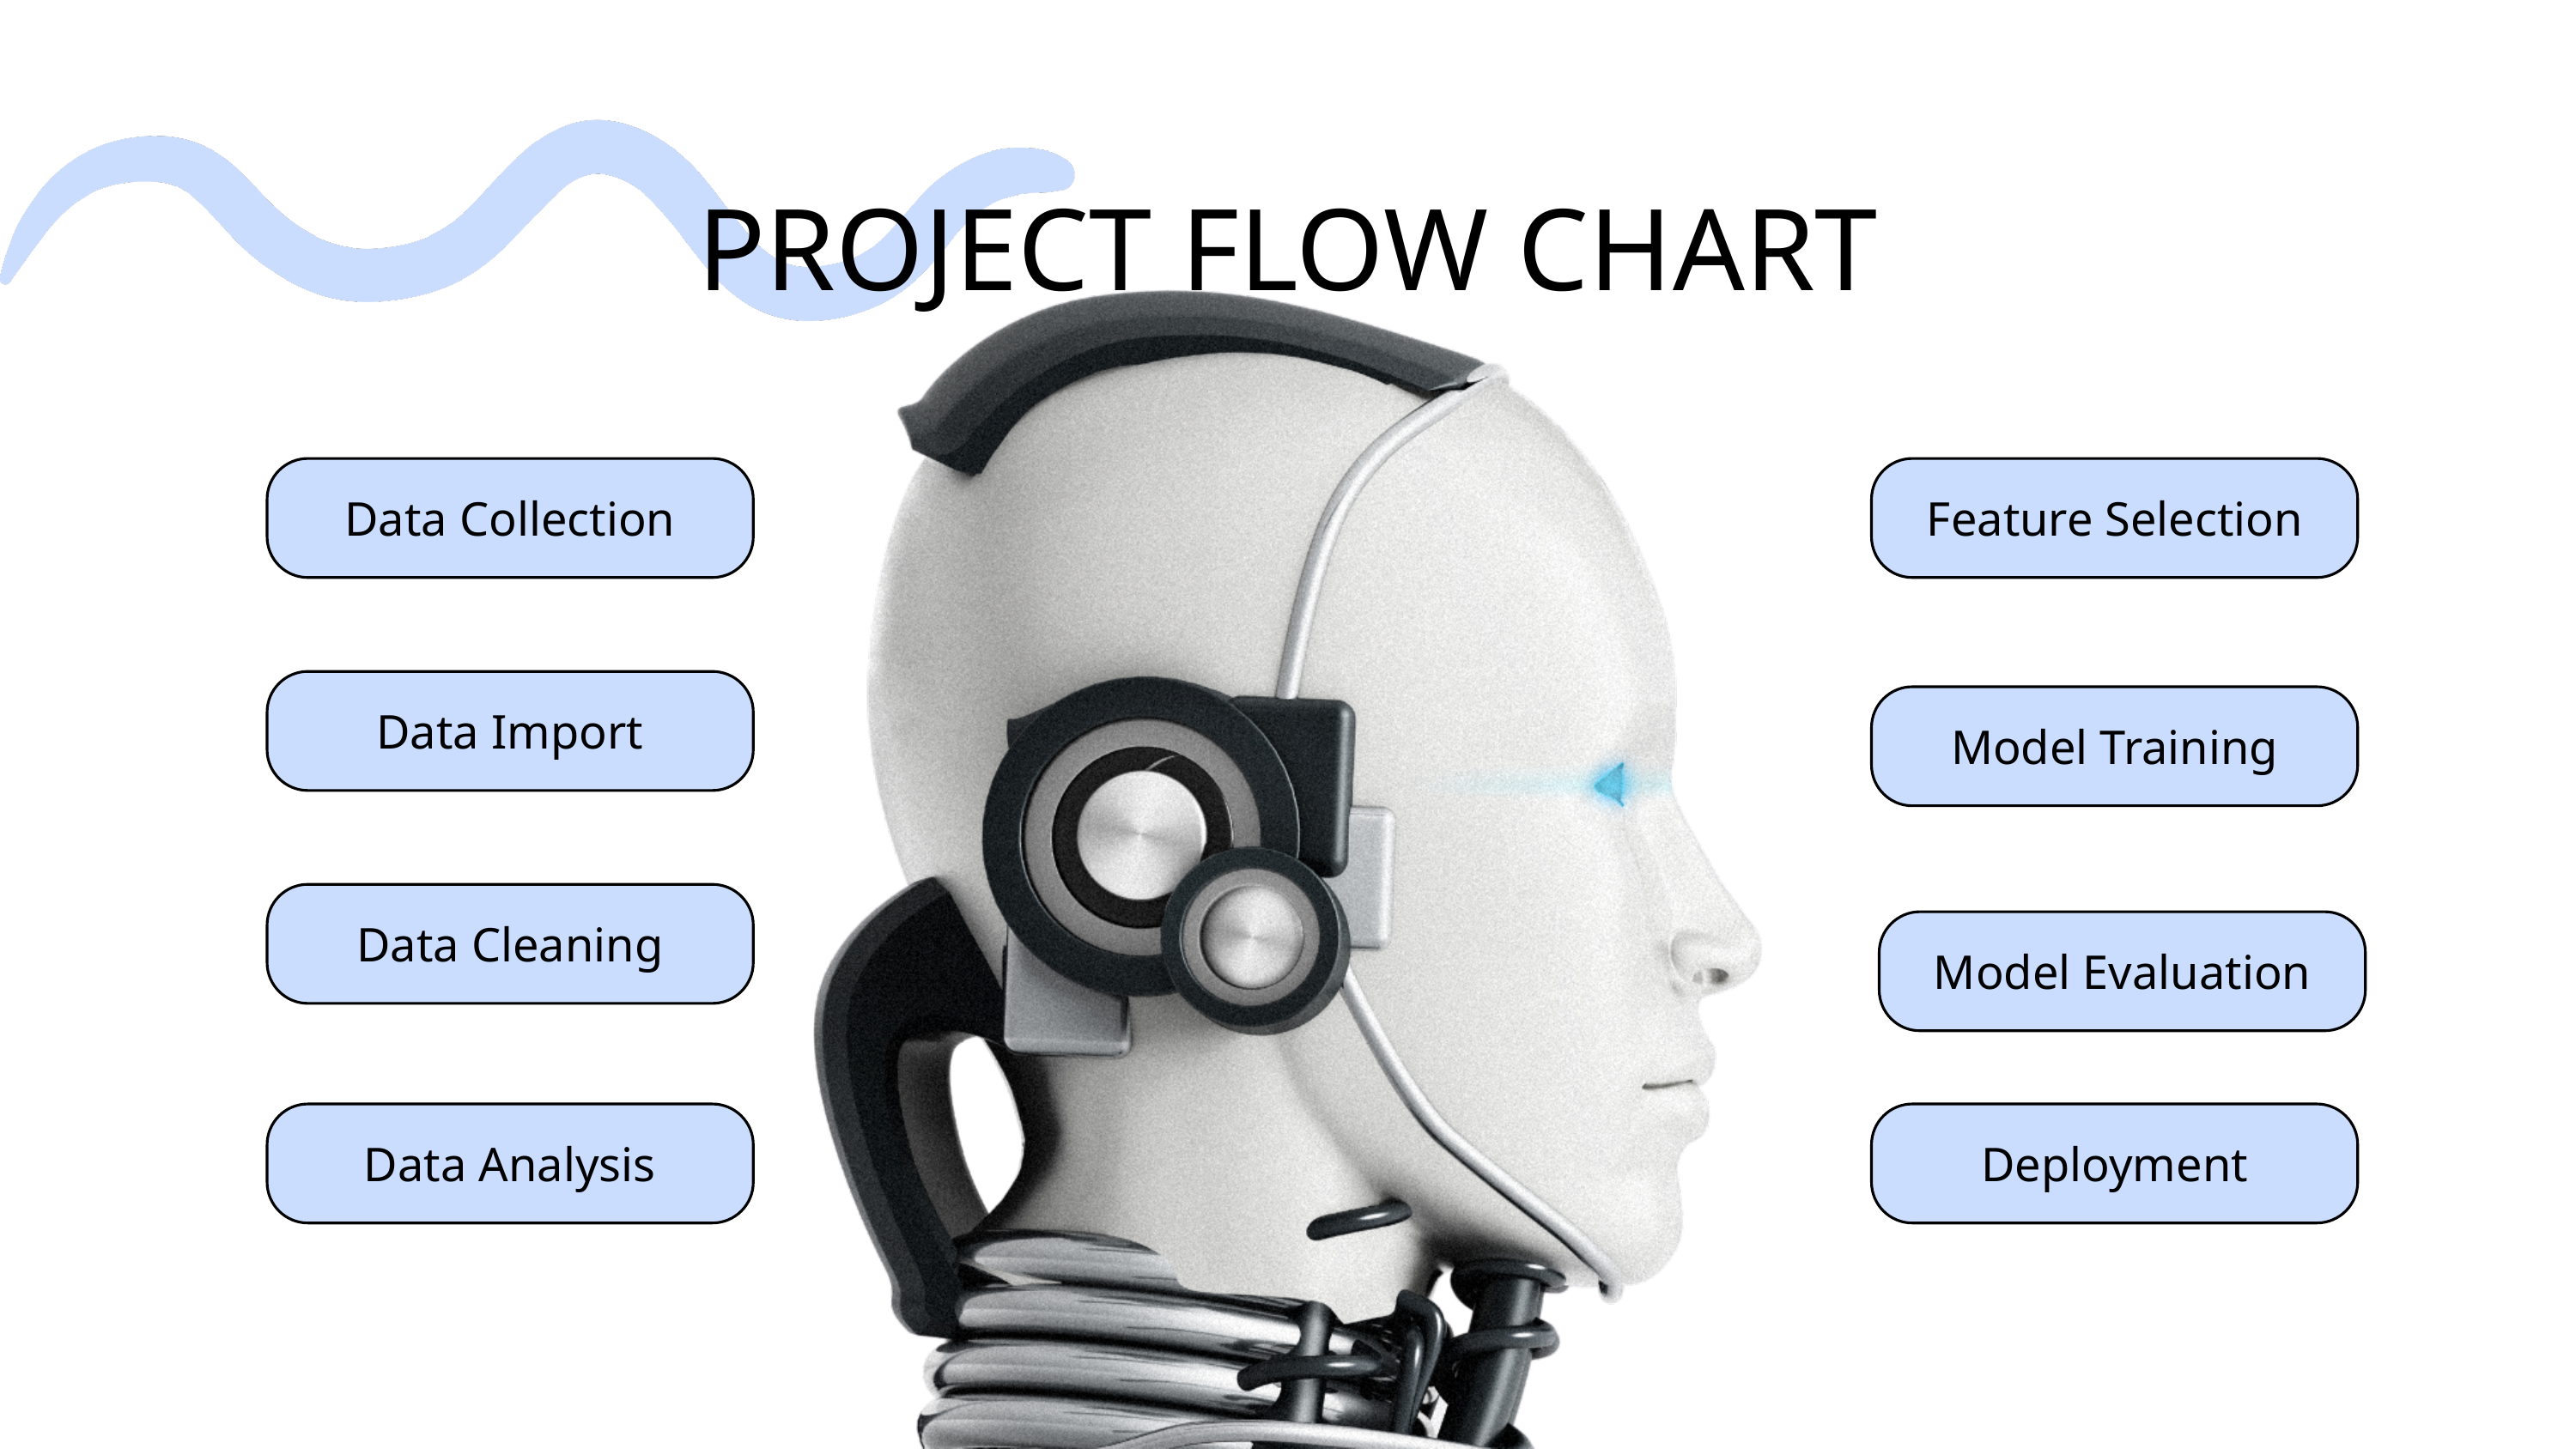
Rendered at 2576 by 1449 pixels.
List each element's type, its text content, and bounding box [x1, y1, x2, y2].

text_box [266, 670, 754, 791]
text_box [813, 314, 1763, 1449]
text_box PROJECT FLOW CHART [537, 199, 2039, 314]
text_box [1871, 1103, 2358, 1223]
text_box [1871, 458, 2358, 578]
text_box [266, 458, 754, 578]
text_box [266, 883, 754, 1004]
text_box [1871, 686, 2358, 806]
text_box [0, 109, 1075, 322]
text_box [1879, 911, 2366, 1031]
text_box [266, 1103, 754, 1223]
